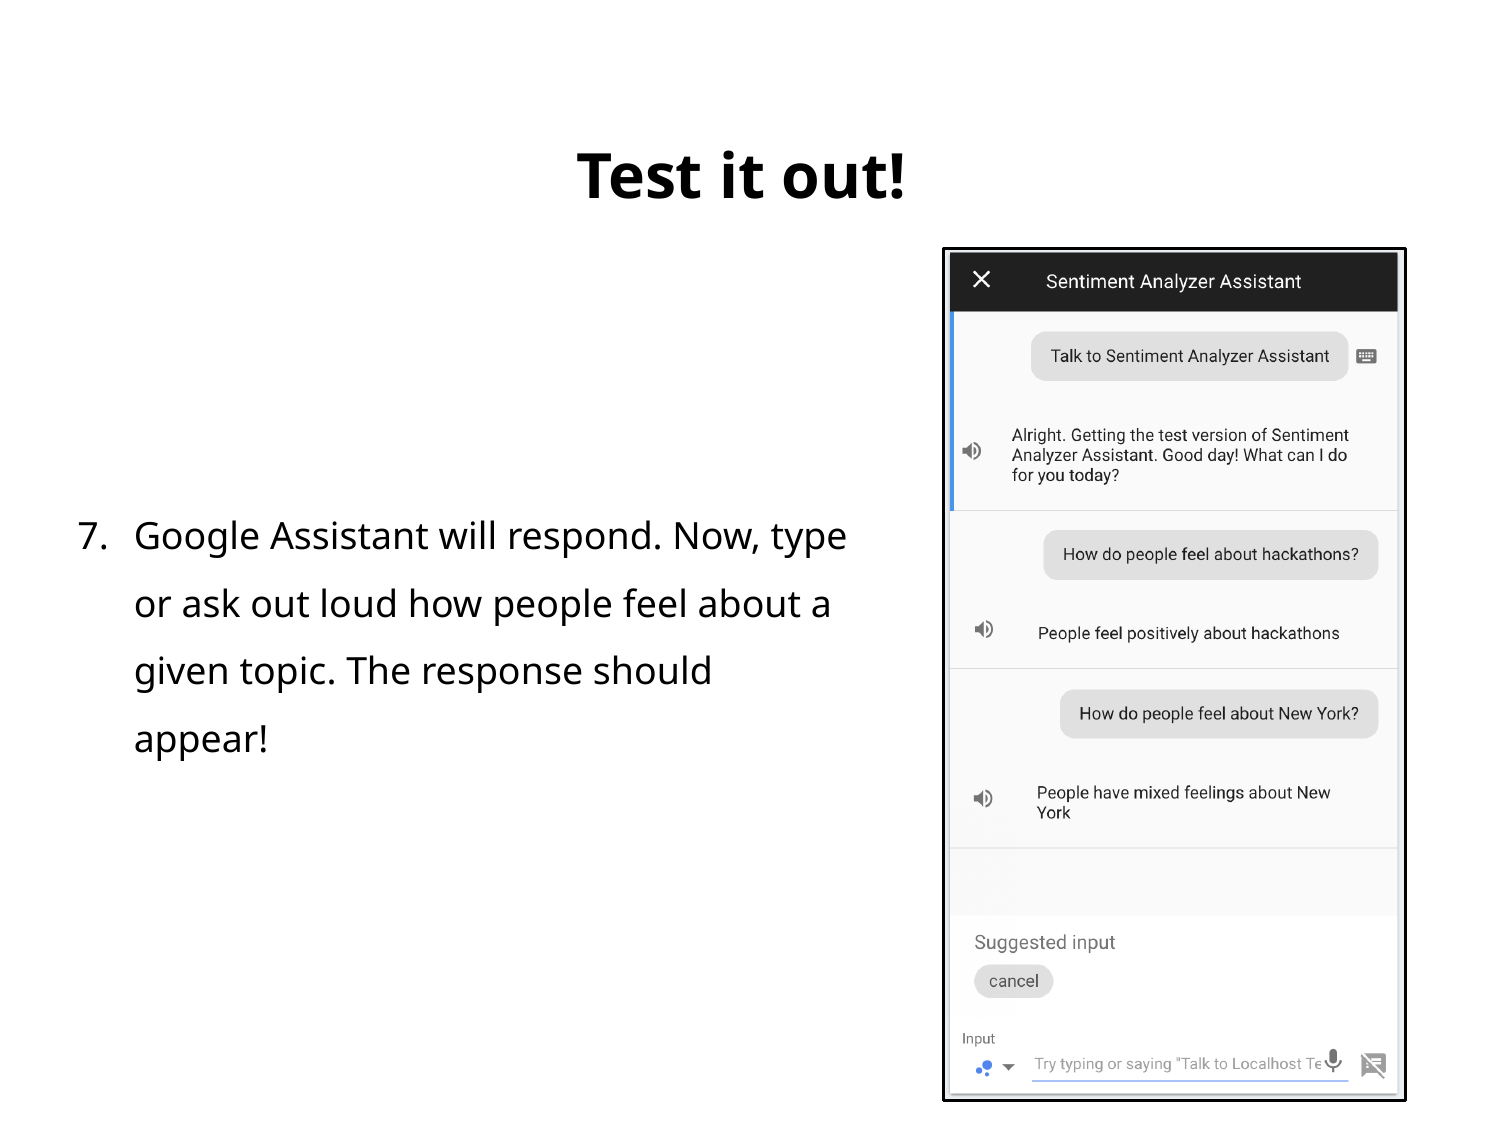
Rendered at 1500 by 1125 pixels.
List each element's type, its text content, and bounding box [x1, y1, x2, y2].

text_box Google Assistant will respond. Now, type or ask out loud how people feel about a given topic. The response should appear! [43, 461, 868, 788]
picture [945, 249, 1404, 1099]
text_box Test it out! [26, 106, 1474, 242]
